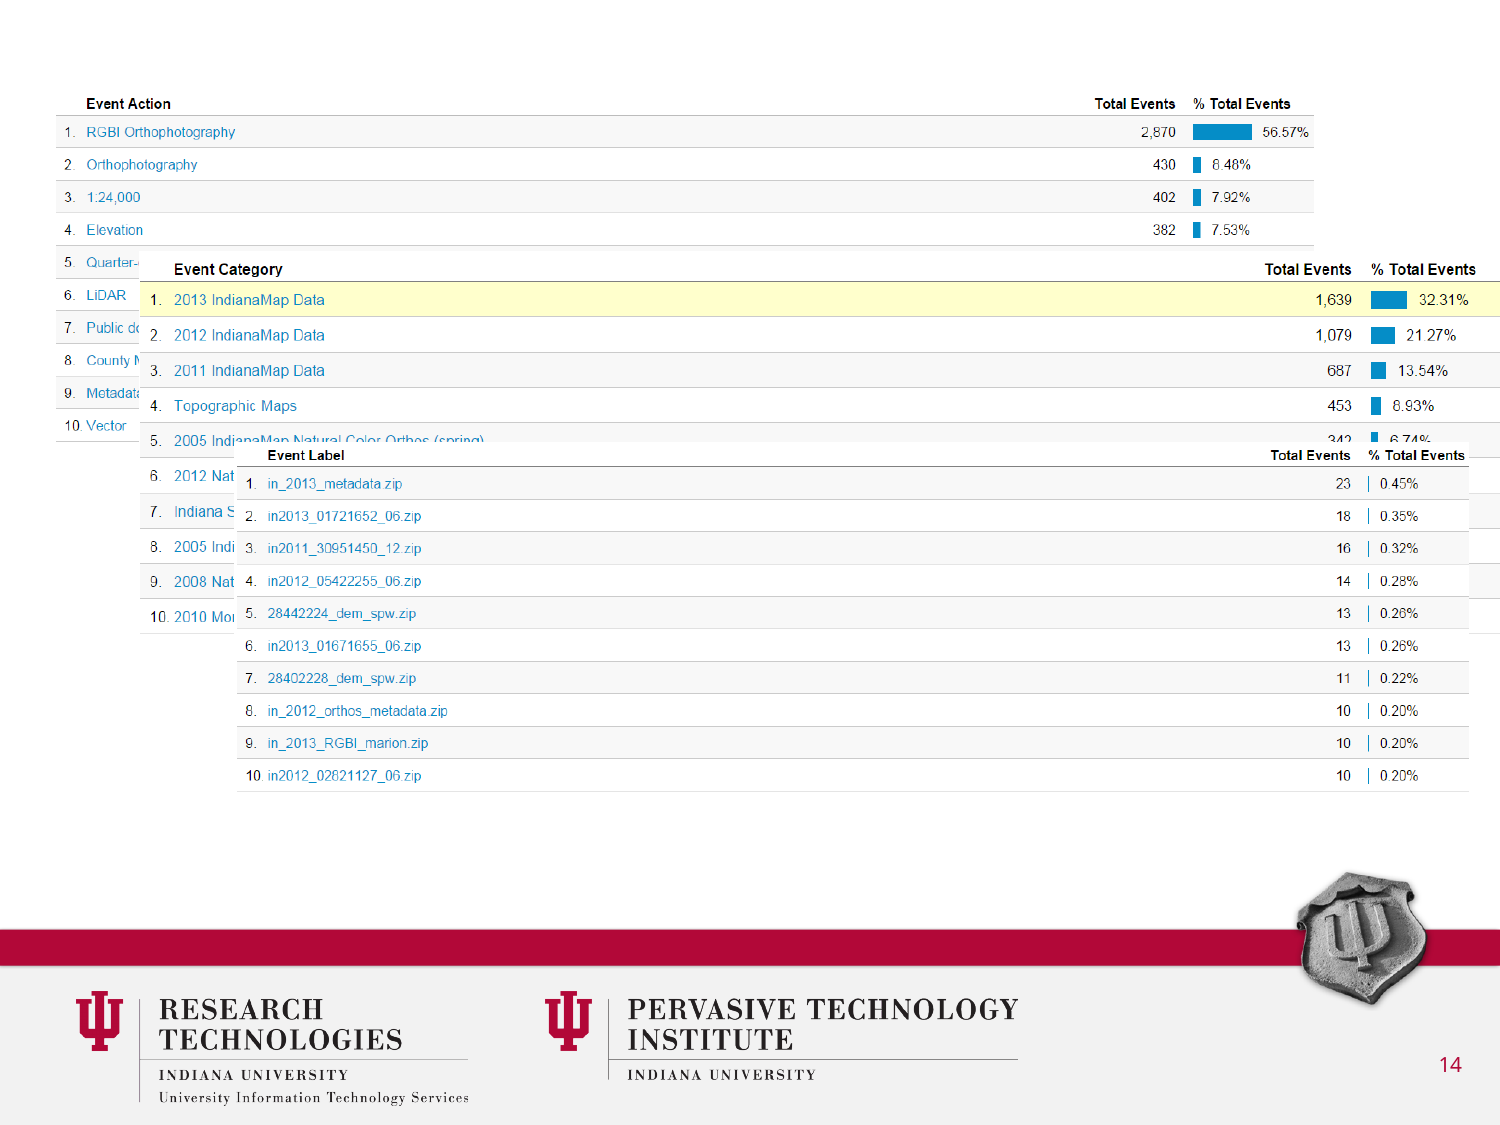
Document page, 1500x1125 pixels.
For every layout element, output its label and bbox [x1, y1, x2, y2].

picture [545, 991, 1018, 1080]
picture [1287, 866, 1435, 1011]
picture [45, 91, 1500, 792]
picture [76, 991, 468, 1106]
